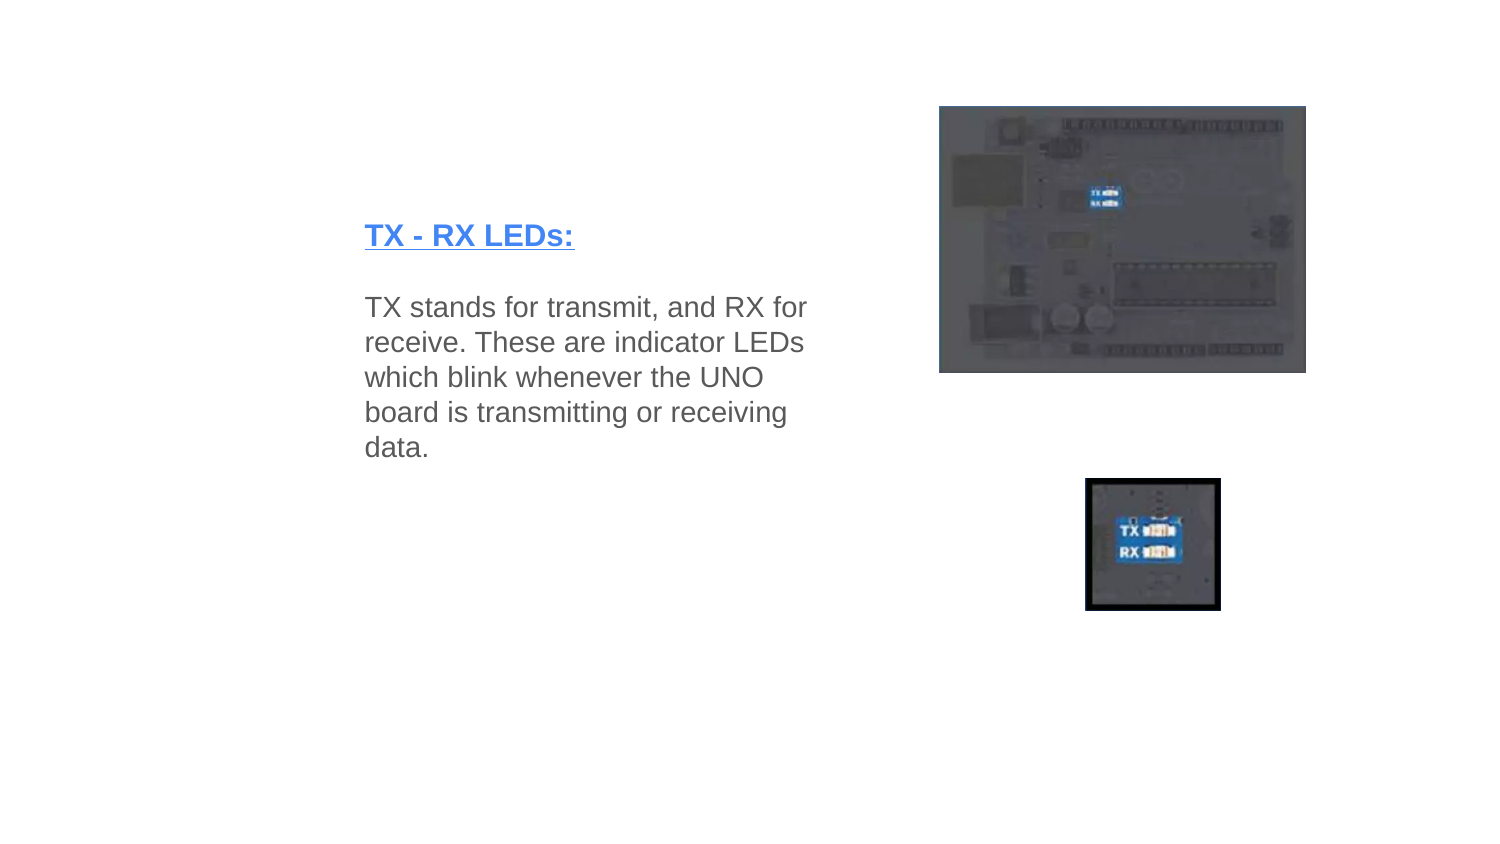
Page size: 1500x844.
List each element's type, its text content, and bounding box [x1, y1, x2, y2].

picture [1085, 478, 1221, 611]
text_box TX - RX LEDs: TX stands for transmit, and RX for receive. These are indicator LEDs which blink whenever the UNO board is transmitting or receiving data. [349, 200, 842, 478]
picture [938, 106, 1306, 373]
